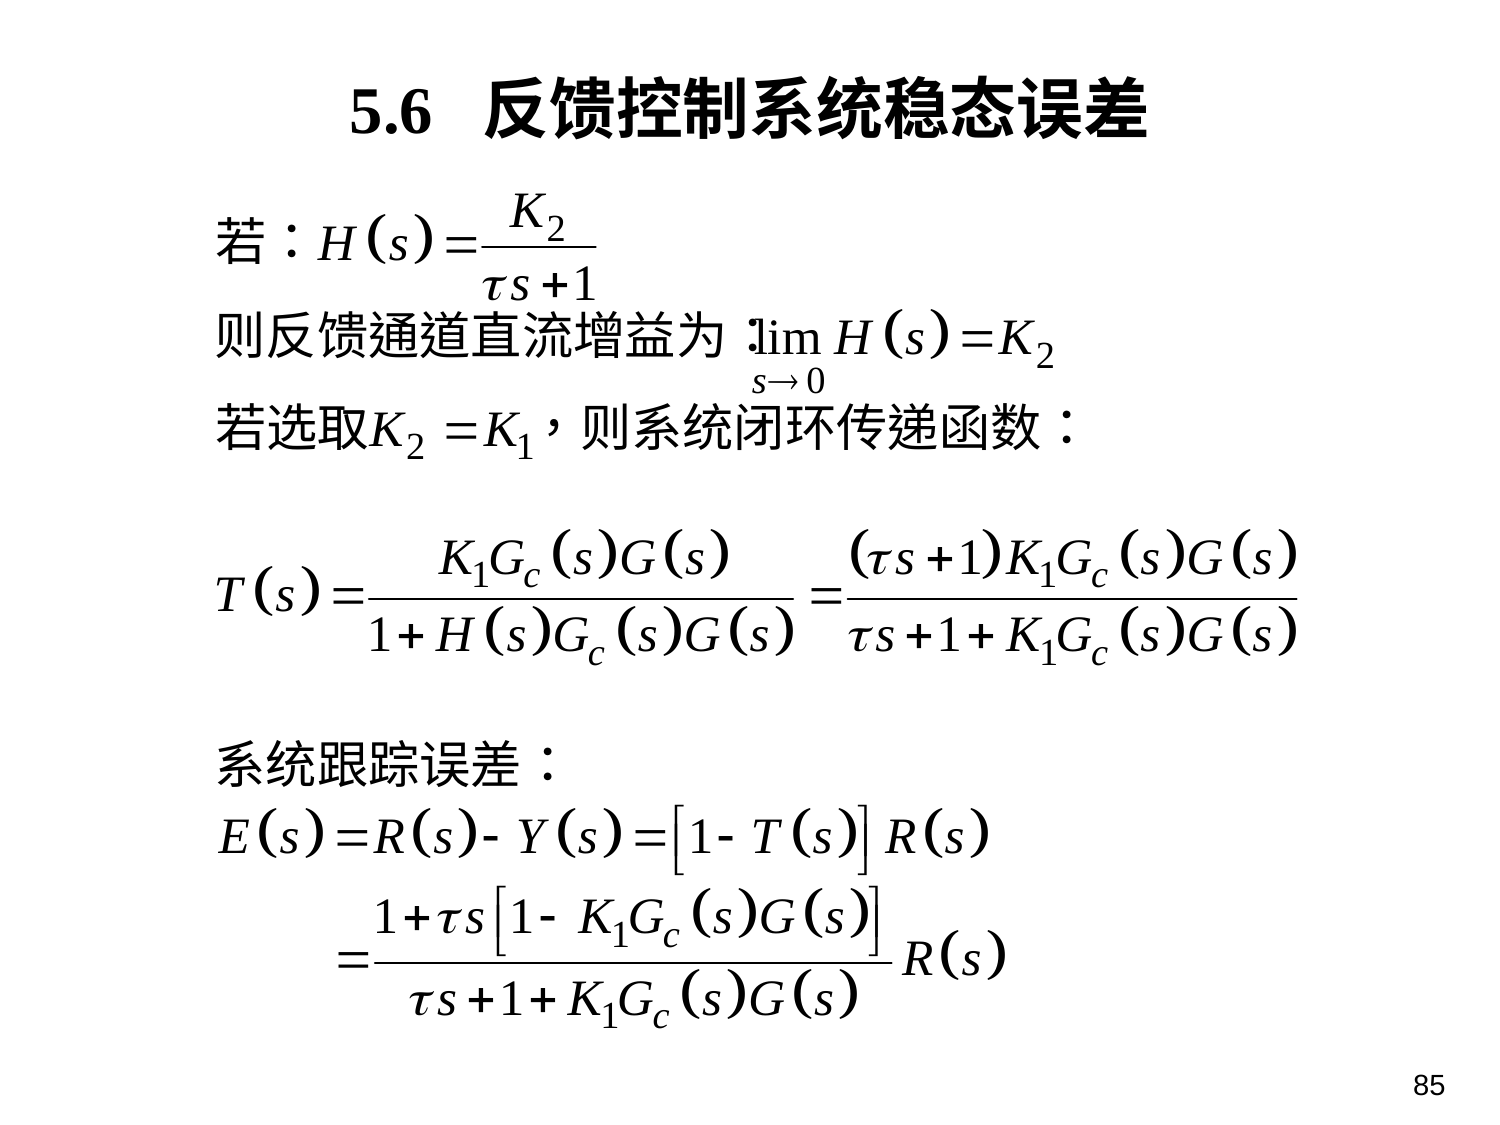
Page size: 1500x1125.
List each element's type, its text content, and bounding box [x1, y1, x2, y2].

text_box 5.6 反馈控制系统稳态误差 [74, 59, 1425, 155]
text_box 85 [1376, 1058, 1461, 1105]
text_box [209, 177, 1309, 1042]
